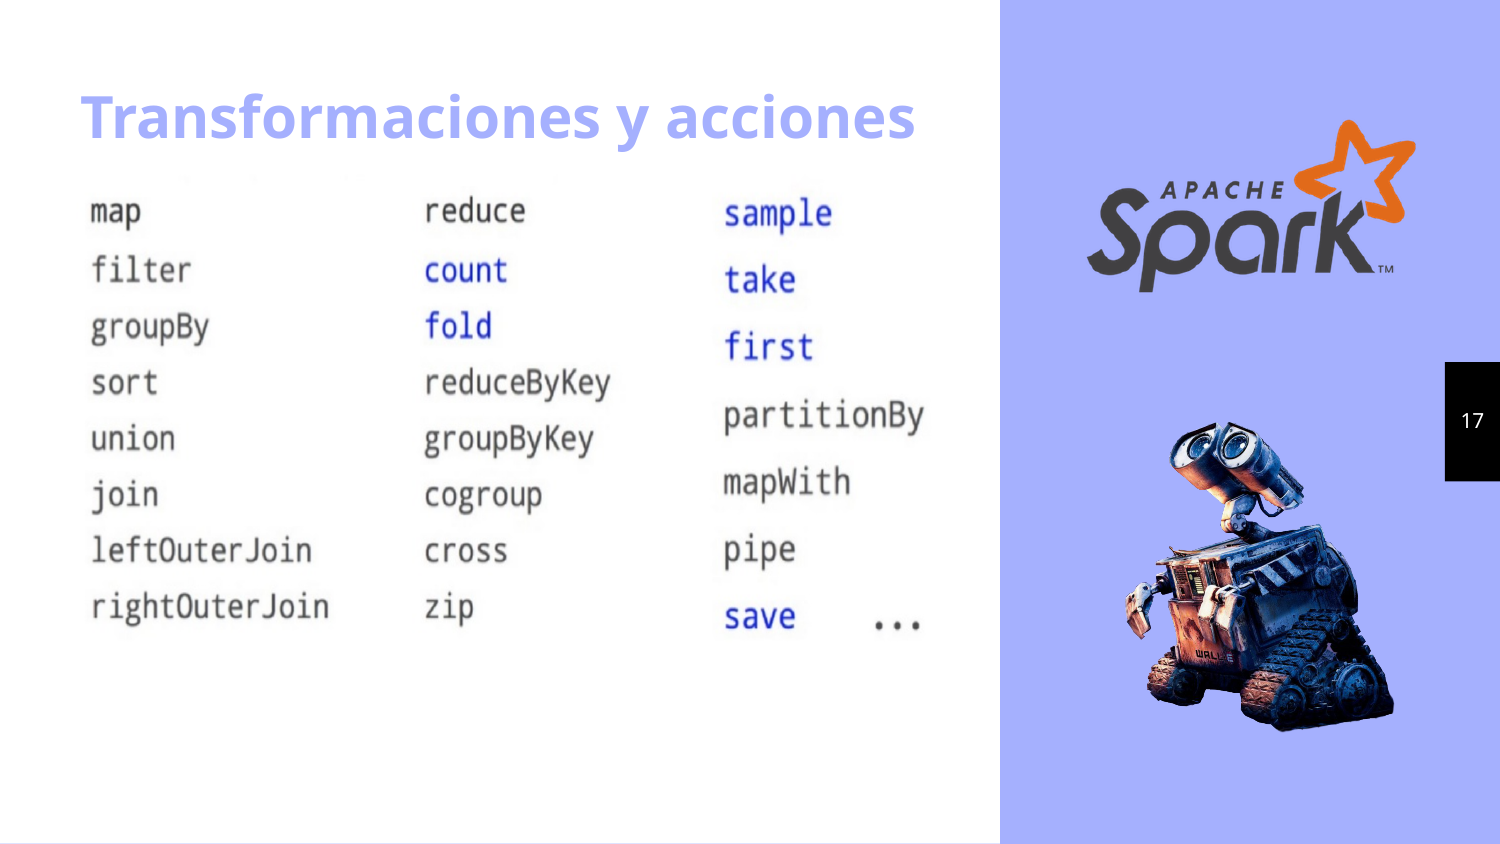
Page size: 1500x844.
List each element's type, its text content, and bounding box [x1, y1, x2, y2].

picture [73, 168, 950, 646]
picture [1096, 399, 1406, 744]
title Transformaciones y acciones [65, 59, 949, 166]
slide_number ‹#› [1444, 362, 1500, 482]
picture [1085, 118, 1417, 295]
